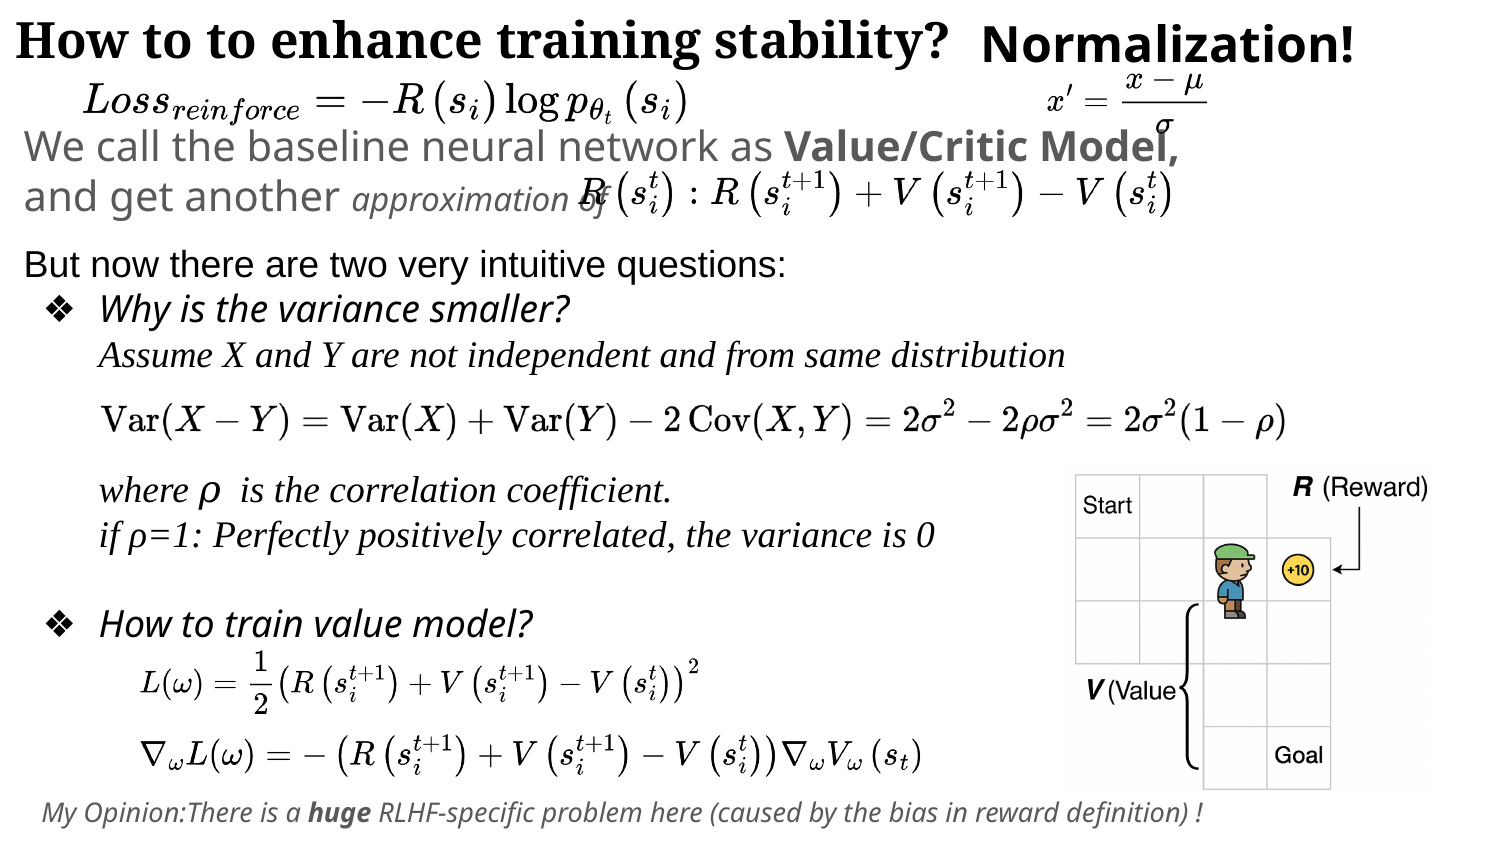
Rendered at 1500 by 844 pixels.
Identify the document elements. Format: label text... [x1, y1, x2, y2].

picture [573, 169, 1175, 223]
text_box How to to enhance training stability? [0, 0, 1398, 94]
text_box Normalization! [965, 4, 1458, 89]
text_box My Opinion:There is a huge RLHF-specific problem here (caused by the bias in reward definition) ! [26, 780, 1361, 843]
picture [96, 398, 1289, 446]
picture [1043, 69, 1212, 138]
picture [77, 75, 691, 131]
picture [1065, 461, 1430, 797]
text_box But now there are two very intuitive questions: Why is the variance smaller? Assume X and Y are not independent and from same distribution where 𝜌 is the correlation coefficient. if ρ=1: Perfectly positively correlated, the variance is 0 How to train value model? [8, 236, 1334, 661]
picture [135, 649, 702, 719]
text_box We call the baseline neural network as Value/Critic Model, and get another approximation of [8, 105, 1500, 236]
picture [135, 734, 924, 781]
